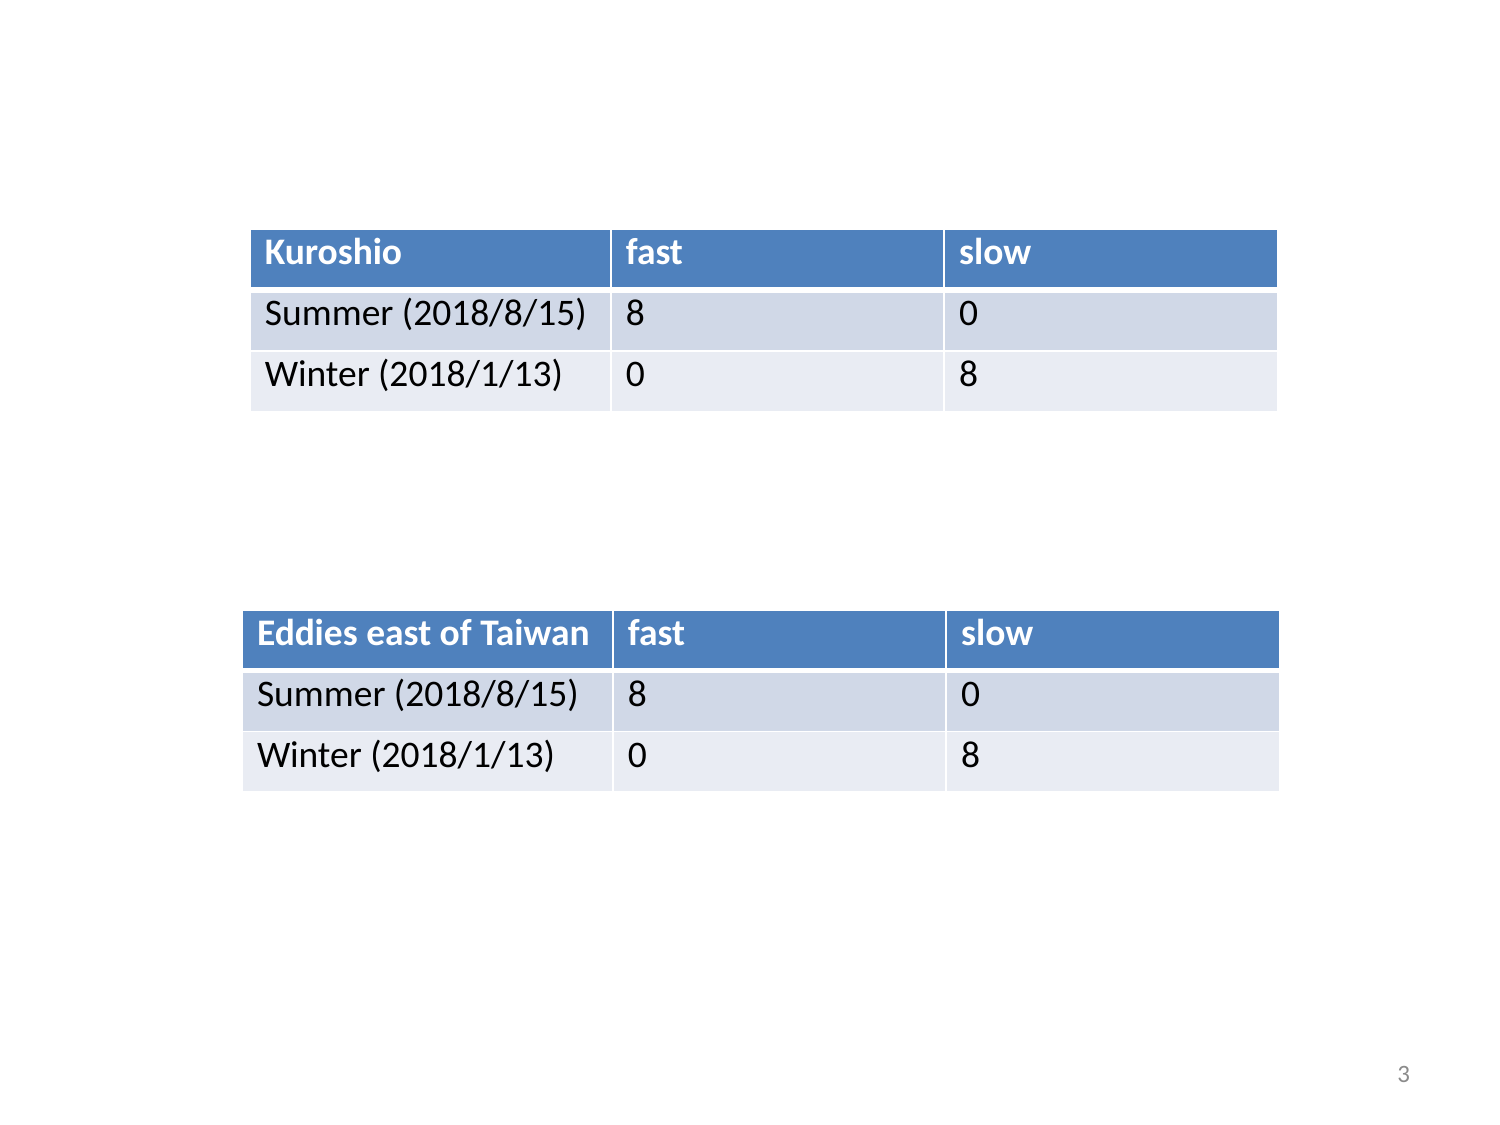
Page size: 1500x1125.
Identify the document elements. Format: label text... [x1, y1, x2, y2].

table_cell Summer (2018/8/15) [243, 673, 612, 731]
table_header fast [614, 611, 945, 668]
table_cell Winter (2018/1/13) [251, 352, 610, 411]
table_header fast [612, 230, 943, 287]
table_cell 8 [612, 293, 943, 350]
table_cell 0 [612, 352, 943, 411]
table_header slow [947, 611, 1279, 668]
table_header Eddies east of Taiwan [243, 611, 612, 668]
table_header Kuroshio [251, 230, 610, 287]
table_cell 0 [947, 673, 1279, 731]
table_cell Summer (2018/8/15) [251, 293, 610, 350]
slide_number 3 [1074, 1042, 1425, 1103]
table_cell 8 [945, 352, 1277, 411]
table_cell 0 [945, 293, 1277, 350]
table_cell Winter (2018/1/13) [243, 732, 612, 791]
table_cell 8 [614, 673, 945, 731]
table_cell 8 [947, 732, 1279, 791]
table_cell 0 [614, 732, 945, 791]
table_header slow [945, 230, 1277, 287]
